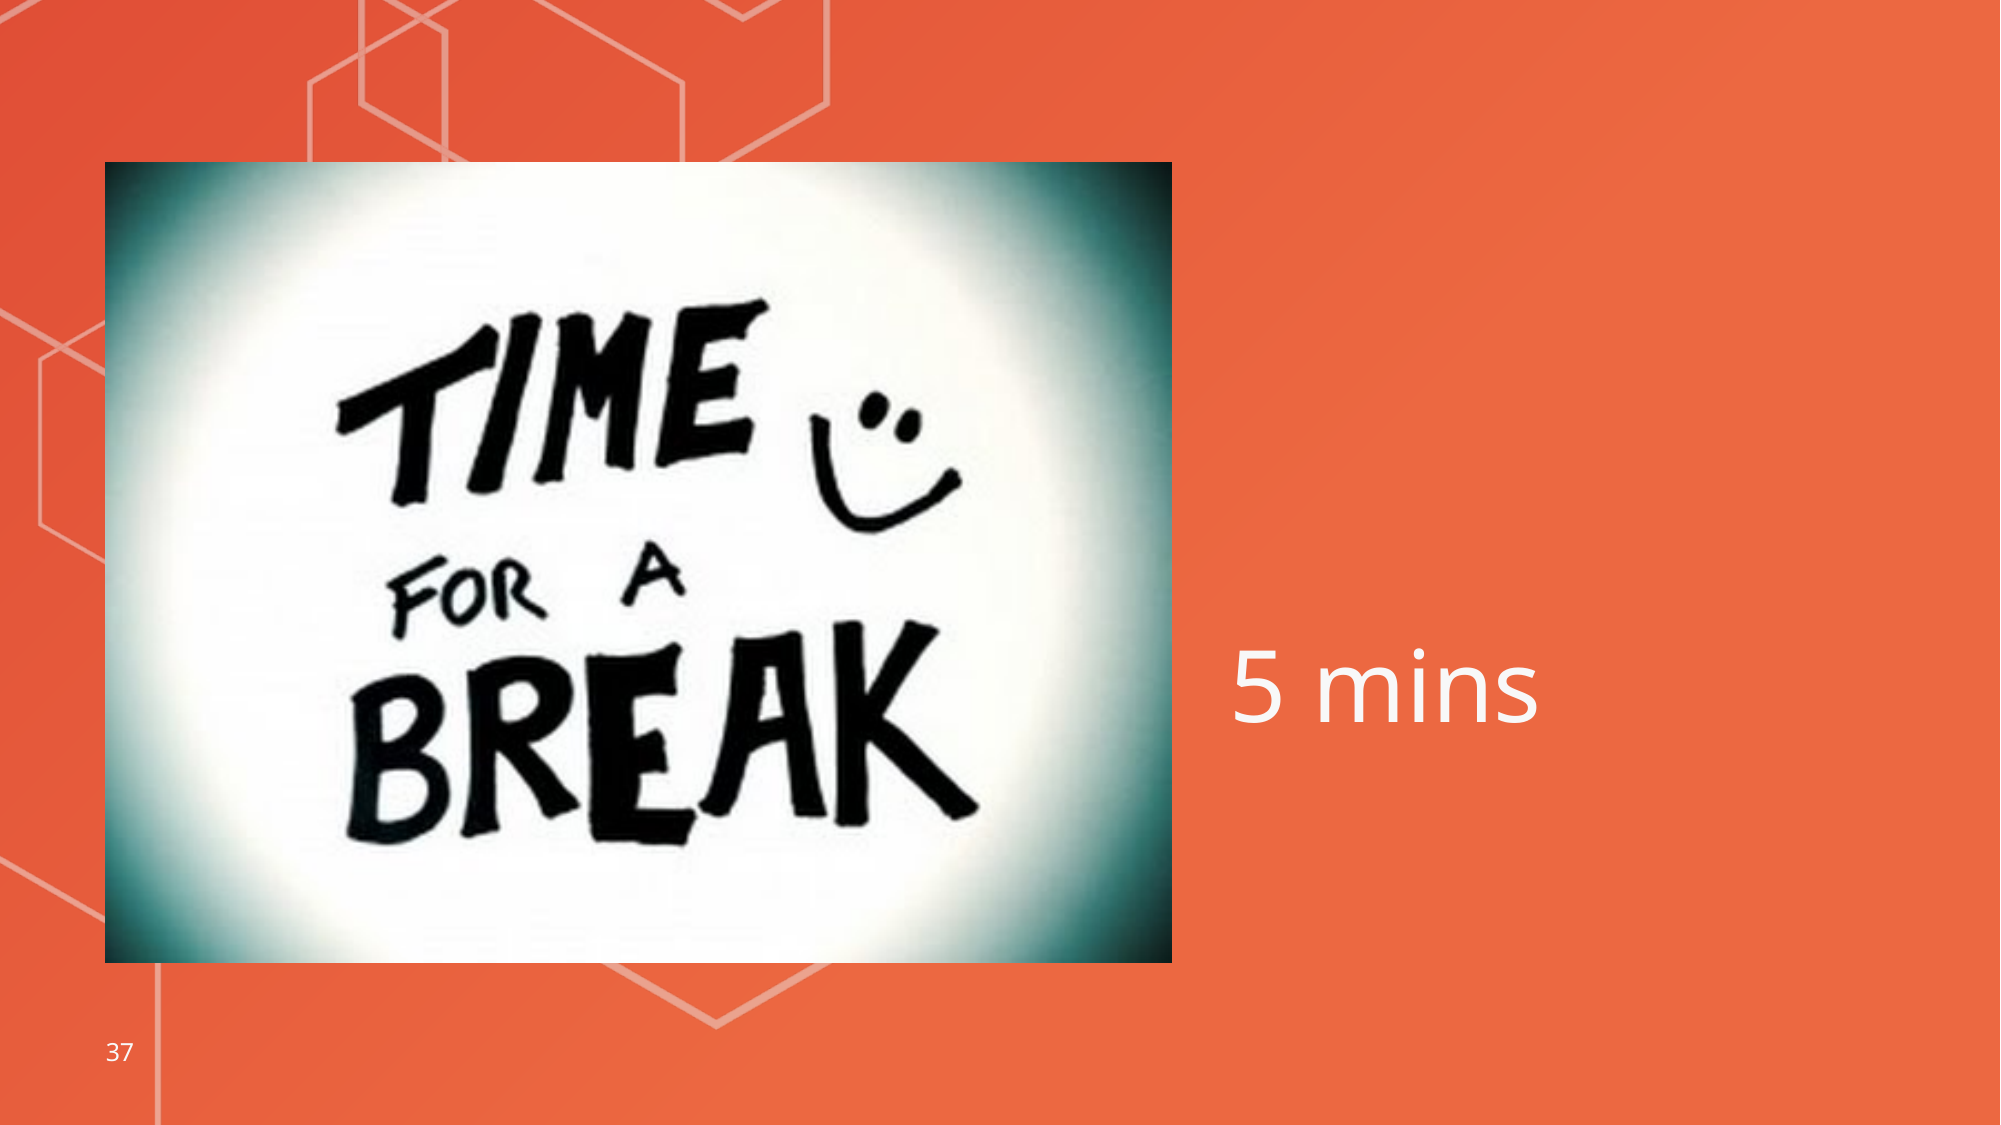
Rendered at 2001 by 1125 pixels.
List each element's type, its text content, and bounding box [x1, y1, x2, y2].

title 5 mins [1229, 575, 1948, 806]
slide_number 37 [105, 1023, 556, 1084]
picture [105, 162, 1172, 963]
